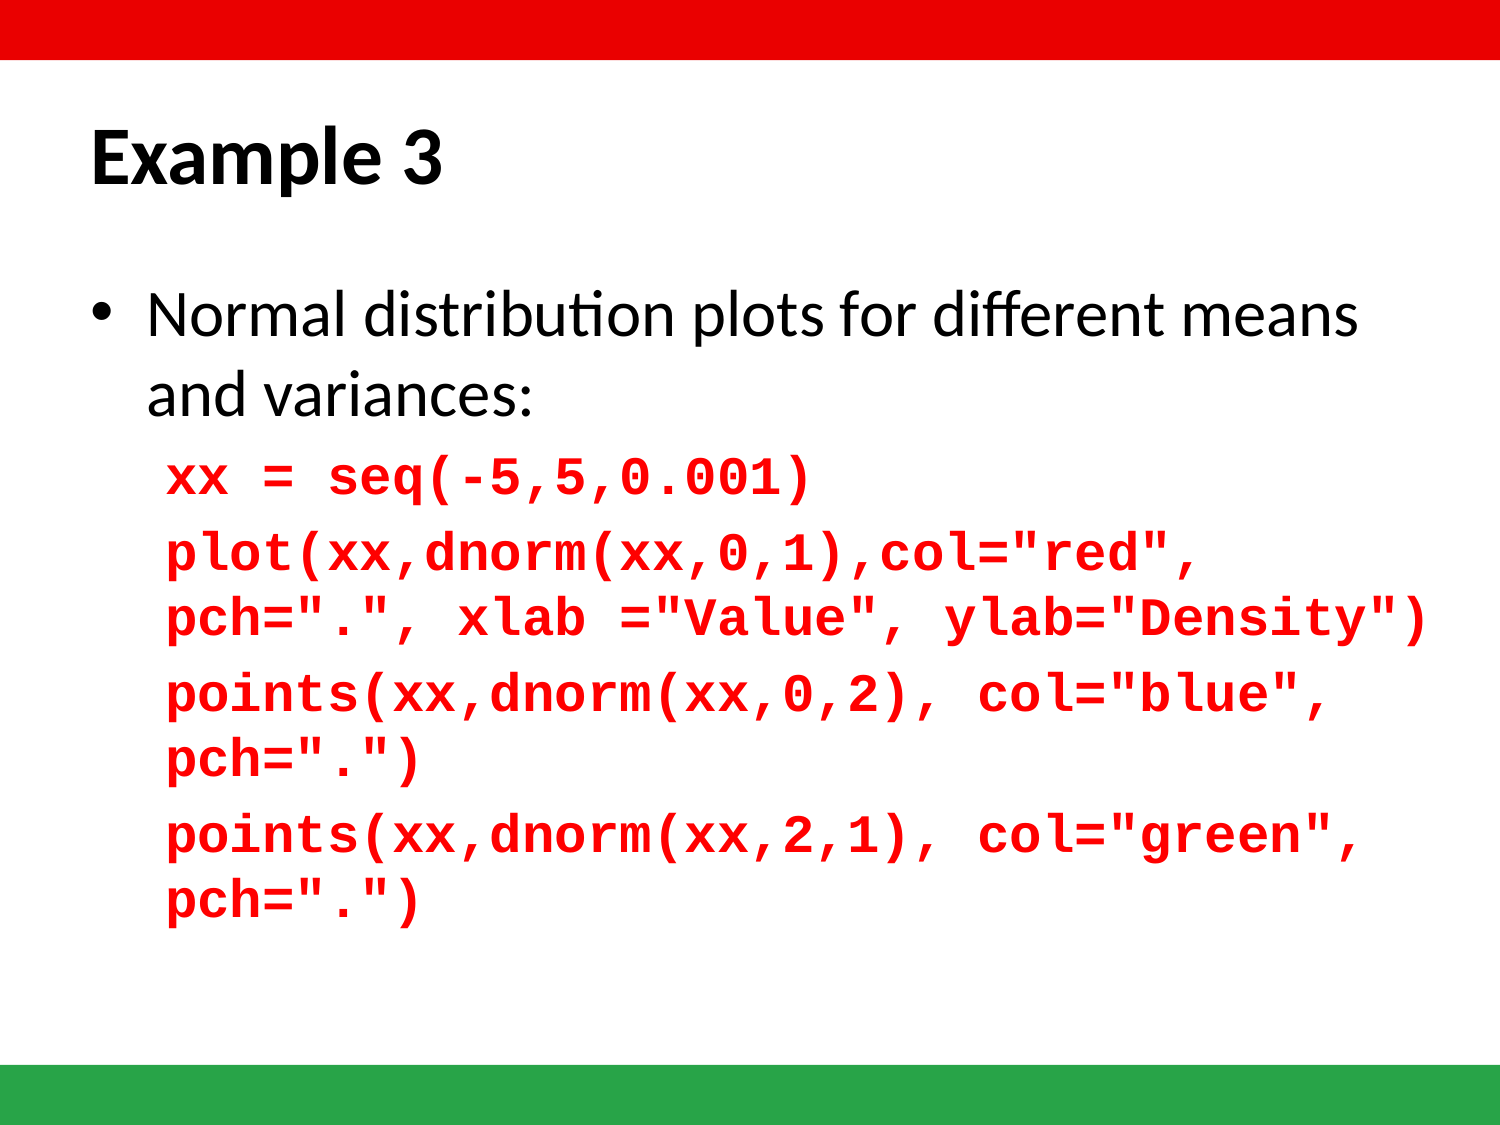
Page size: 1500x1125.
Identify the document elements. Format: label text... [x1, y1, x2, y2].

list Normal distribution plots for different means and variances: xx = seq(-5,5,0.001) plot(xx,dnorm(xx,0,1),col="red", pch=".", xlab ="Value", ylab="Density") points(xx,dnorm(xx,0,2), col="blue", pch=".") points(xx,dnorm(xx,2,1), col="green", pch=".") [74, 262, 1459, 1000]
title Example 3 [74, 70, 1377, 233]
